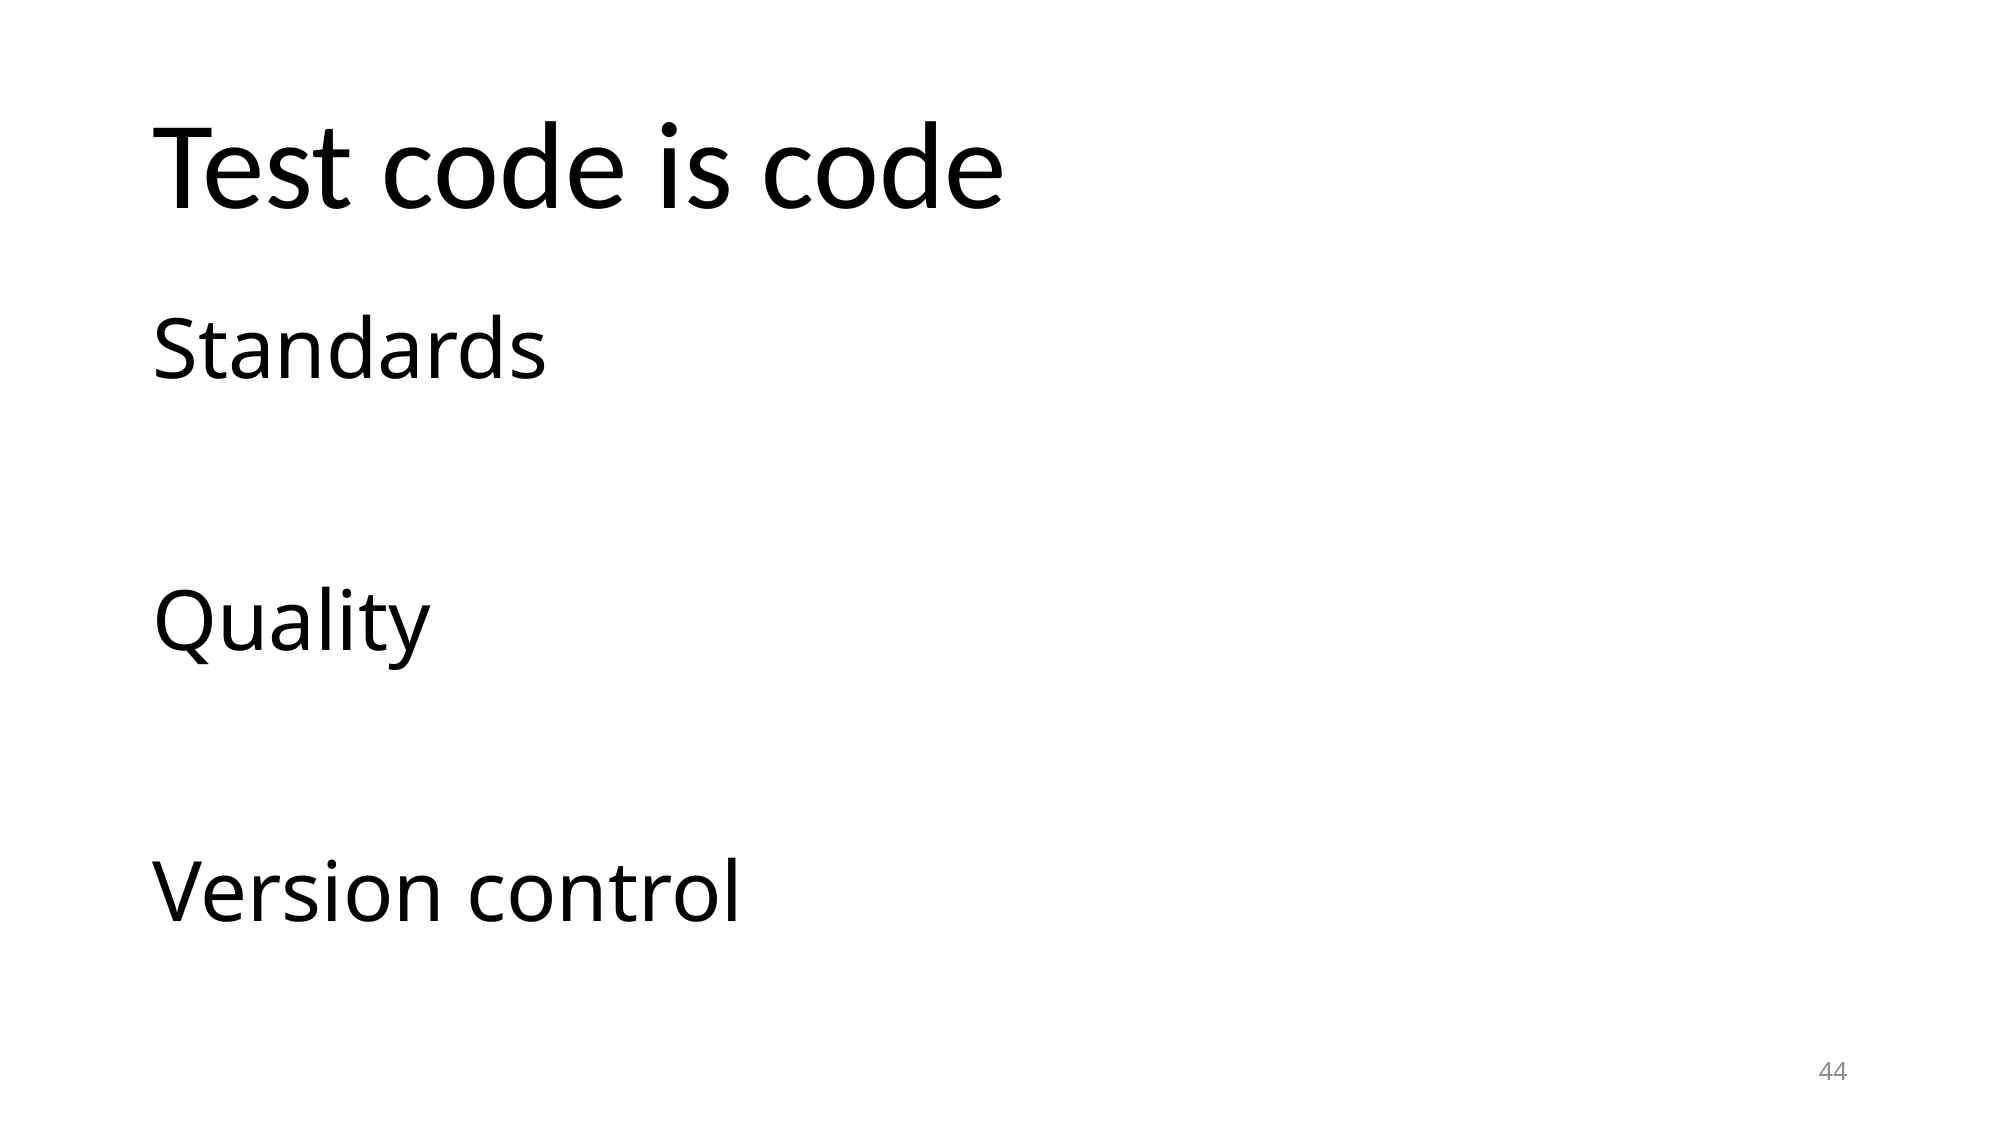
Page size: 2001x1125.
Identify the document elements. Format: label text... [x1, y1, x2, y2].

slide_number 44 [1412, 1042, 1863, 1103]
title Test code is code [137, 59, 1863, 278]
list Standards Quality Version control [137, 299, 1863, 1014]
